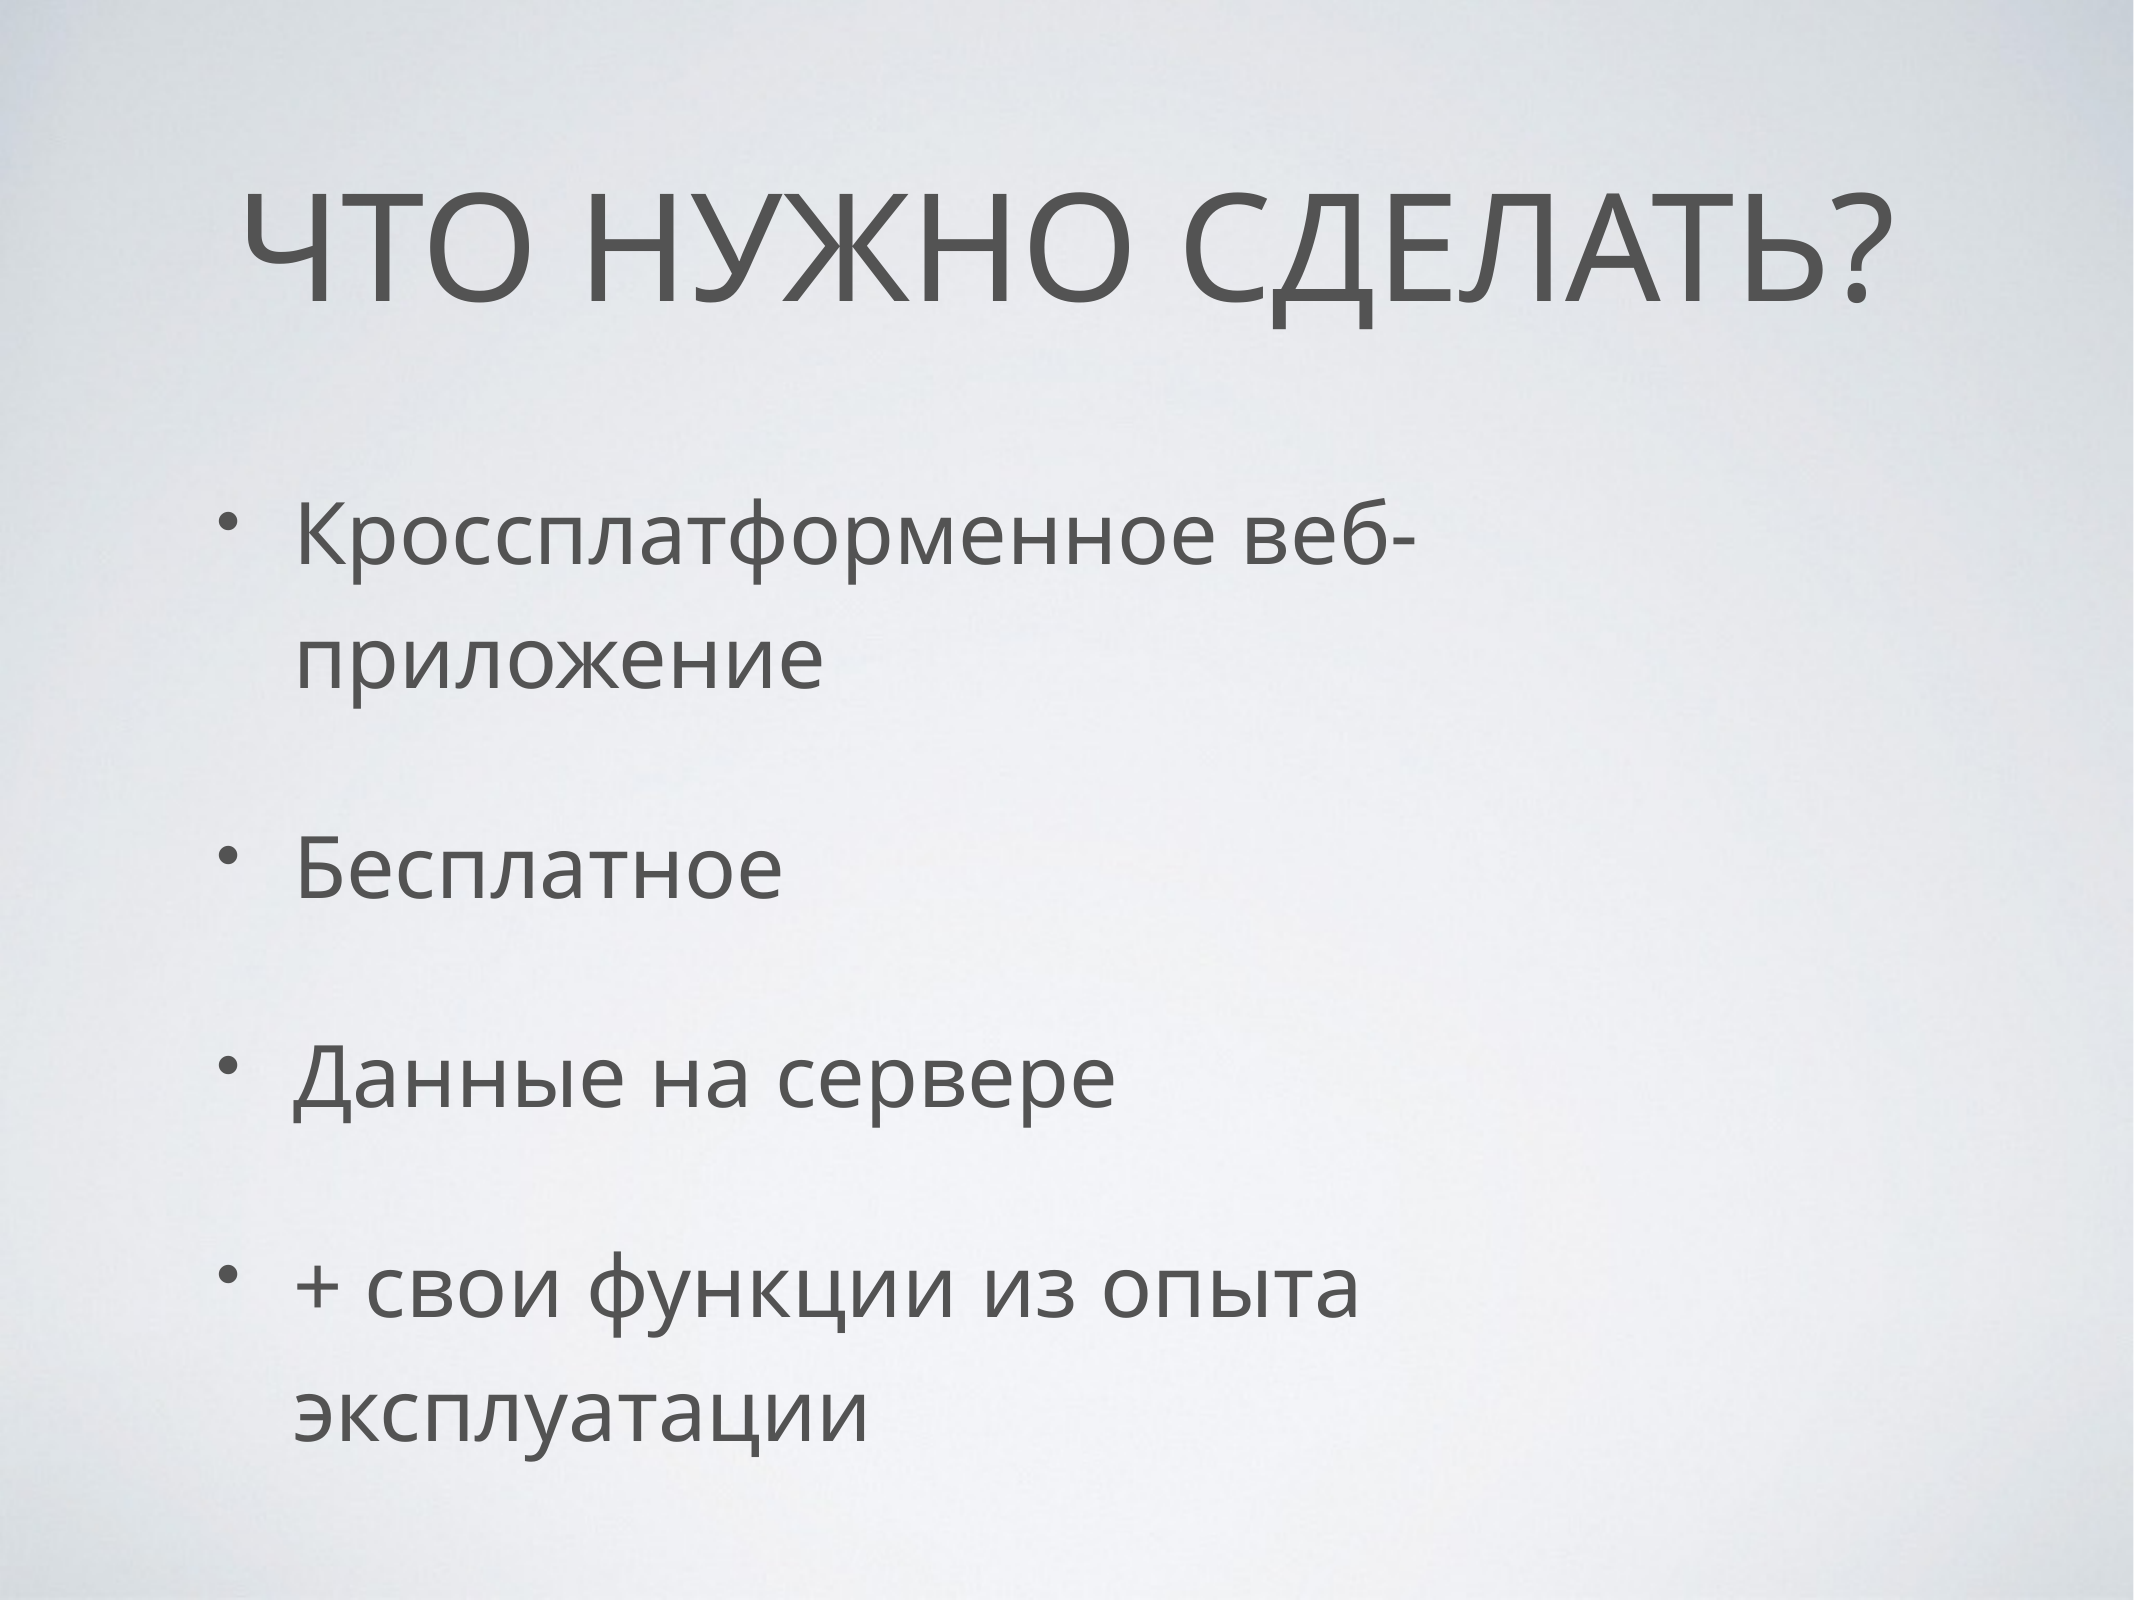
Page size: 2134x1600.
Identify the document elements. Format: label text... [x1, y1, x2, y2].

list Кроссплатформенное веб-приложение Бесплатное Данные на сервере + свои функции из опыта эксплуатации [207, 441, 1926, 1476]
picture [0, 0, 2134, 1600]
title Что нужно сделать? [57, 41, 2076, 443]
